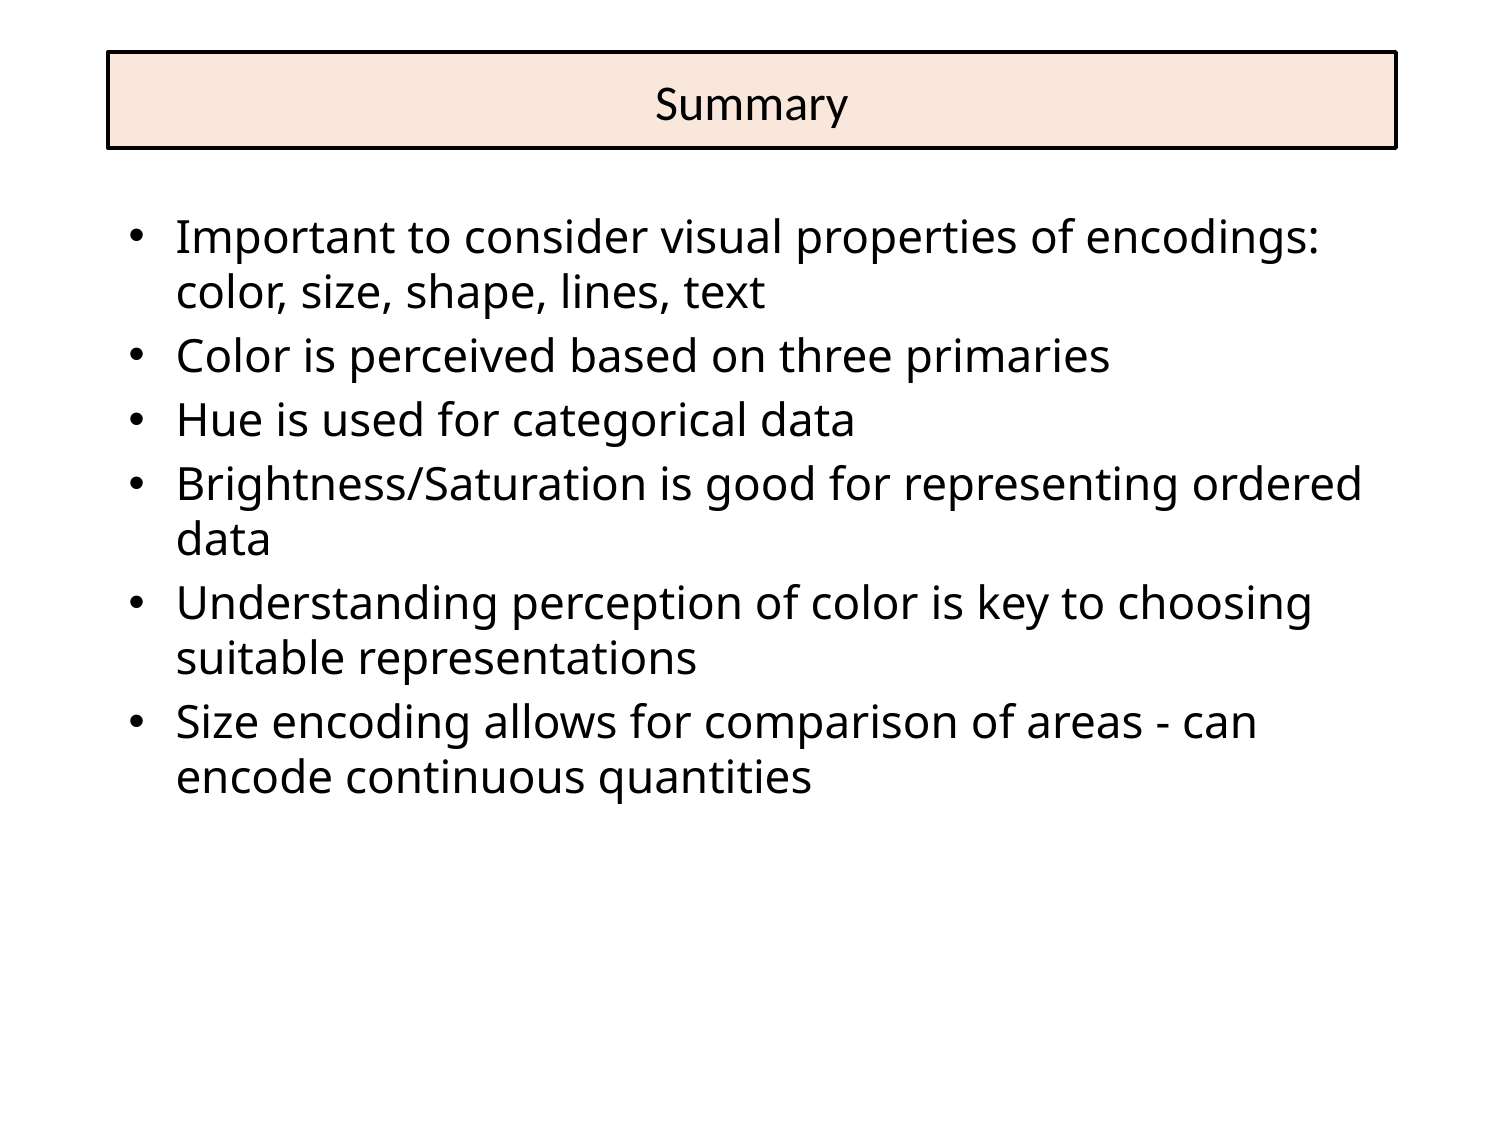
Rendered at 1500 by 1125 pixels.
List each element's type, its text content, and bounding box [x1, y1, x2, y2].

title Summary [106, 50, 1398, 150]
list Important to consider visual properties of encodings: color, size, shape, lines, text Color is perceived based on three primaries Hue is used for categorical data Brightness/Saturation is good for representing ordered data Understanding perception of color is key to choosing suitable representations Size encoding allows for comparison of areas - can encode continuous quantities [112, 200, 1388, 875]
